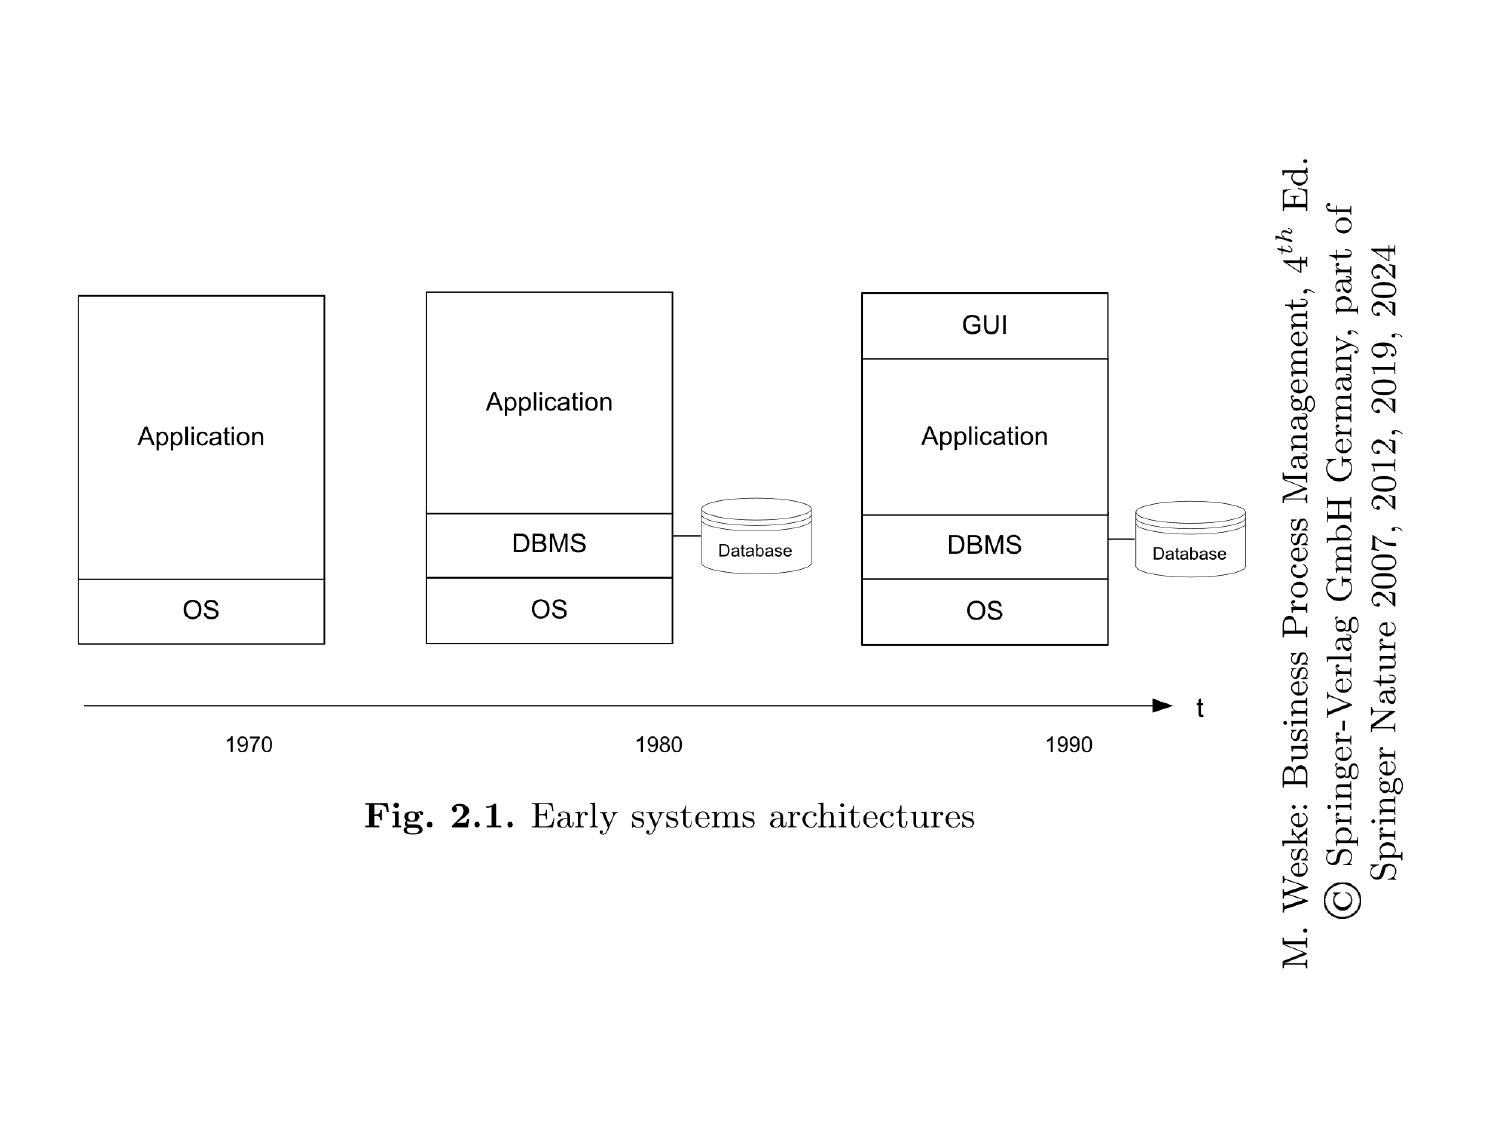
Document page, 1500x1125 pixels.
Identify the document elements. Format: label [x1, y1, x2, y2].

picture [74, 104, 1425, 1021]
